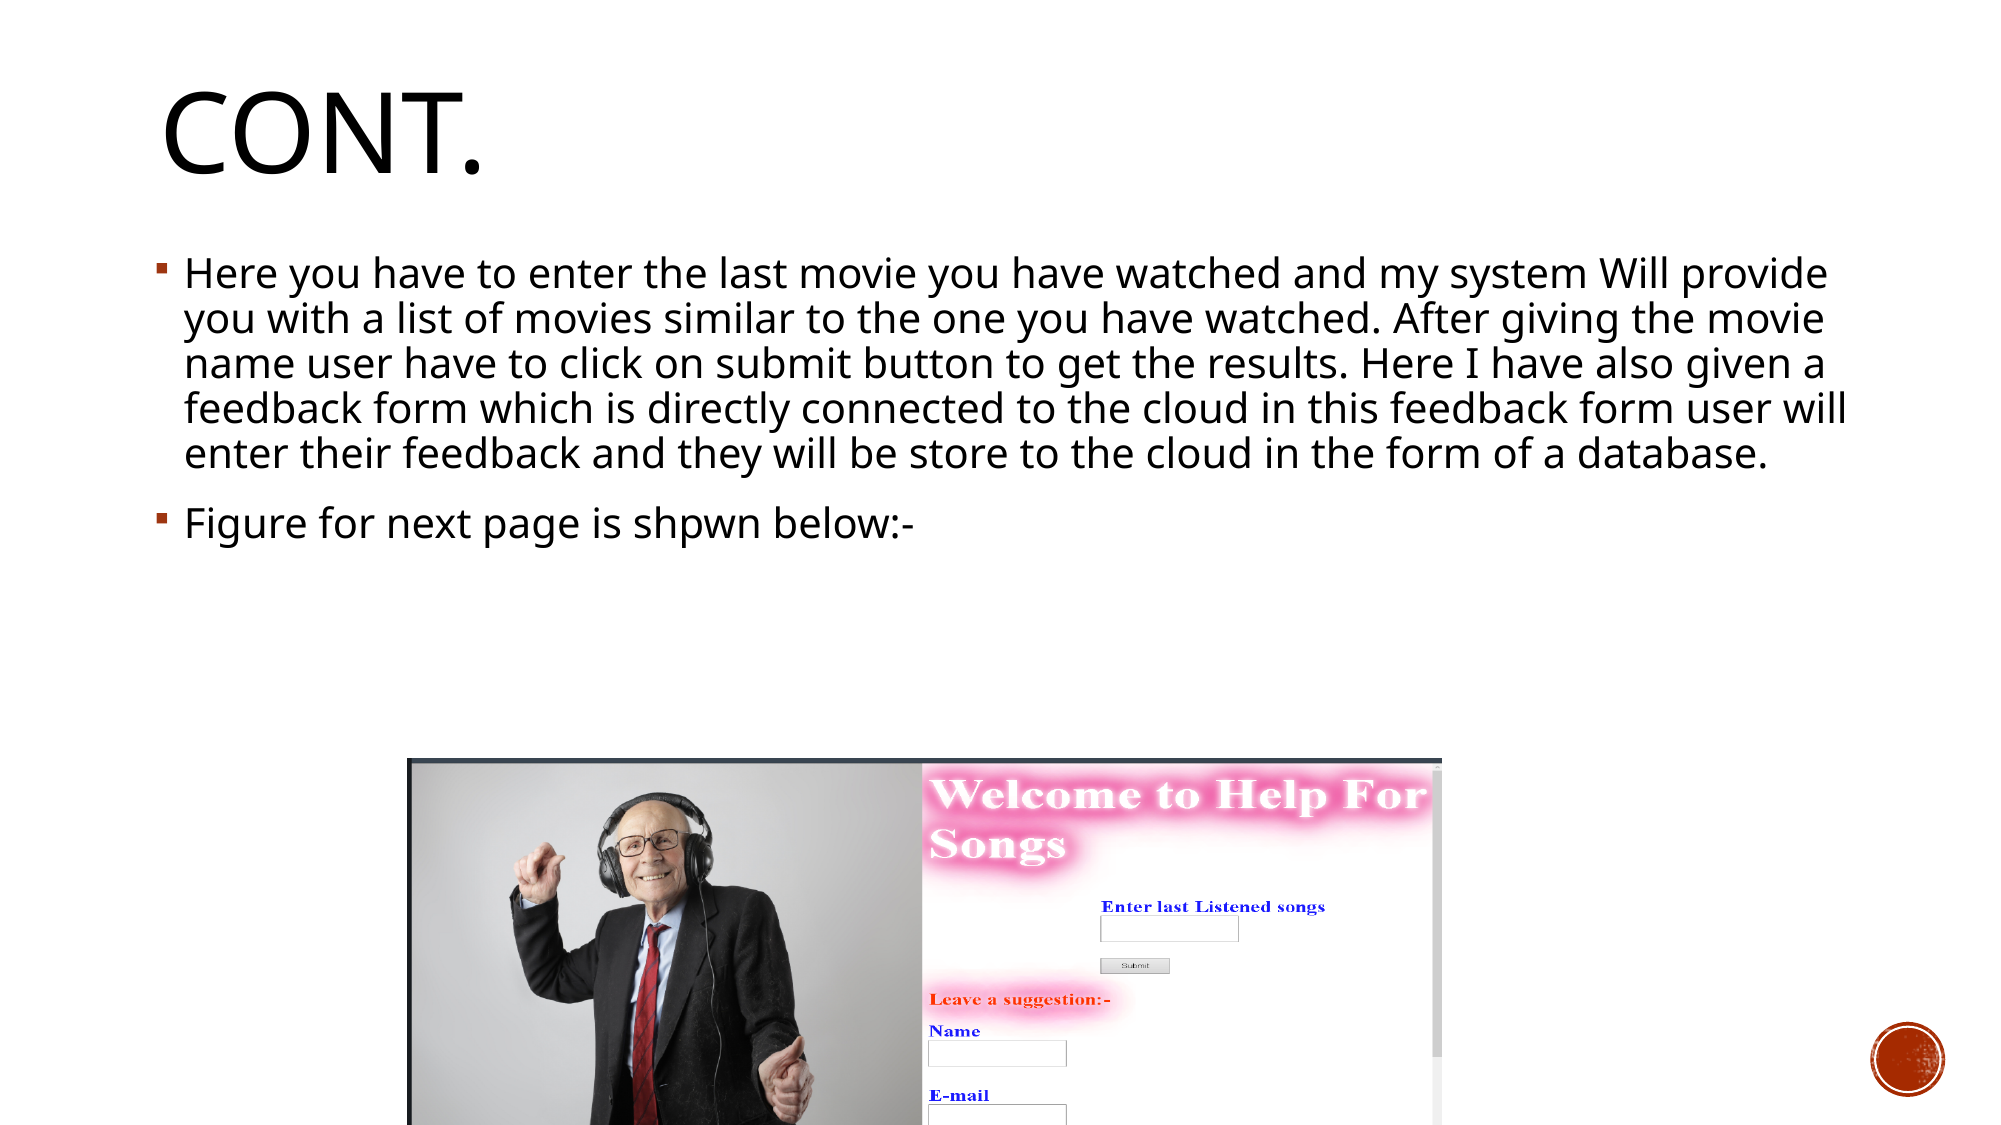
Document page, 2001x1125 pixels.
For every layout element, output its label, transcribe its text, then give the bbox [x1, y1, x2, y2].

picture [407, 758, 1442, 1125]
title Cont. [144, 27, 1870, 246]
list Here you have to enter the last movie you have watched and my system Will provide you with a list of movies similar to the one you have watched. After giving the movie name user have to click on submit button to get the results. Here I have also given a feedback form which is directly connected to the cloud in this feedback form user will enter their feedback and they will be store to the cloud in the form of a database. Figure for next page is shpwn below:- [139, 245, 1864, 960]
